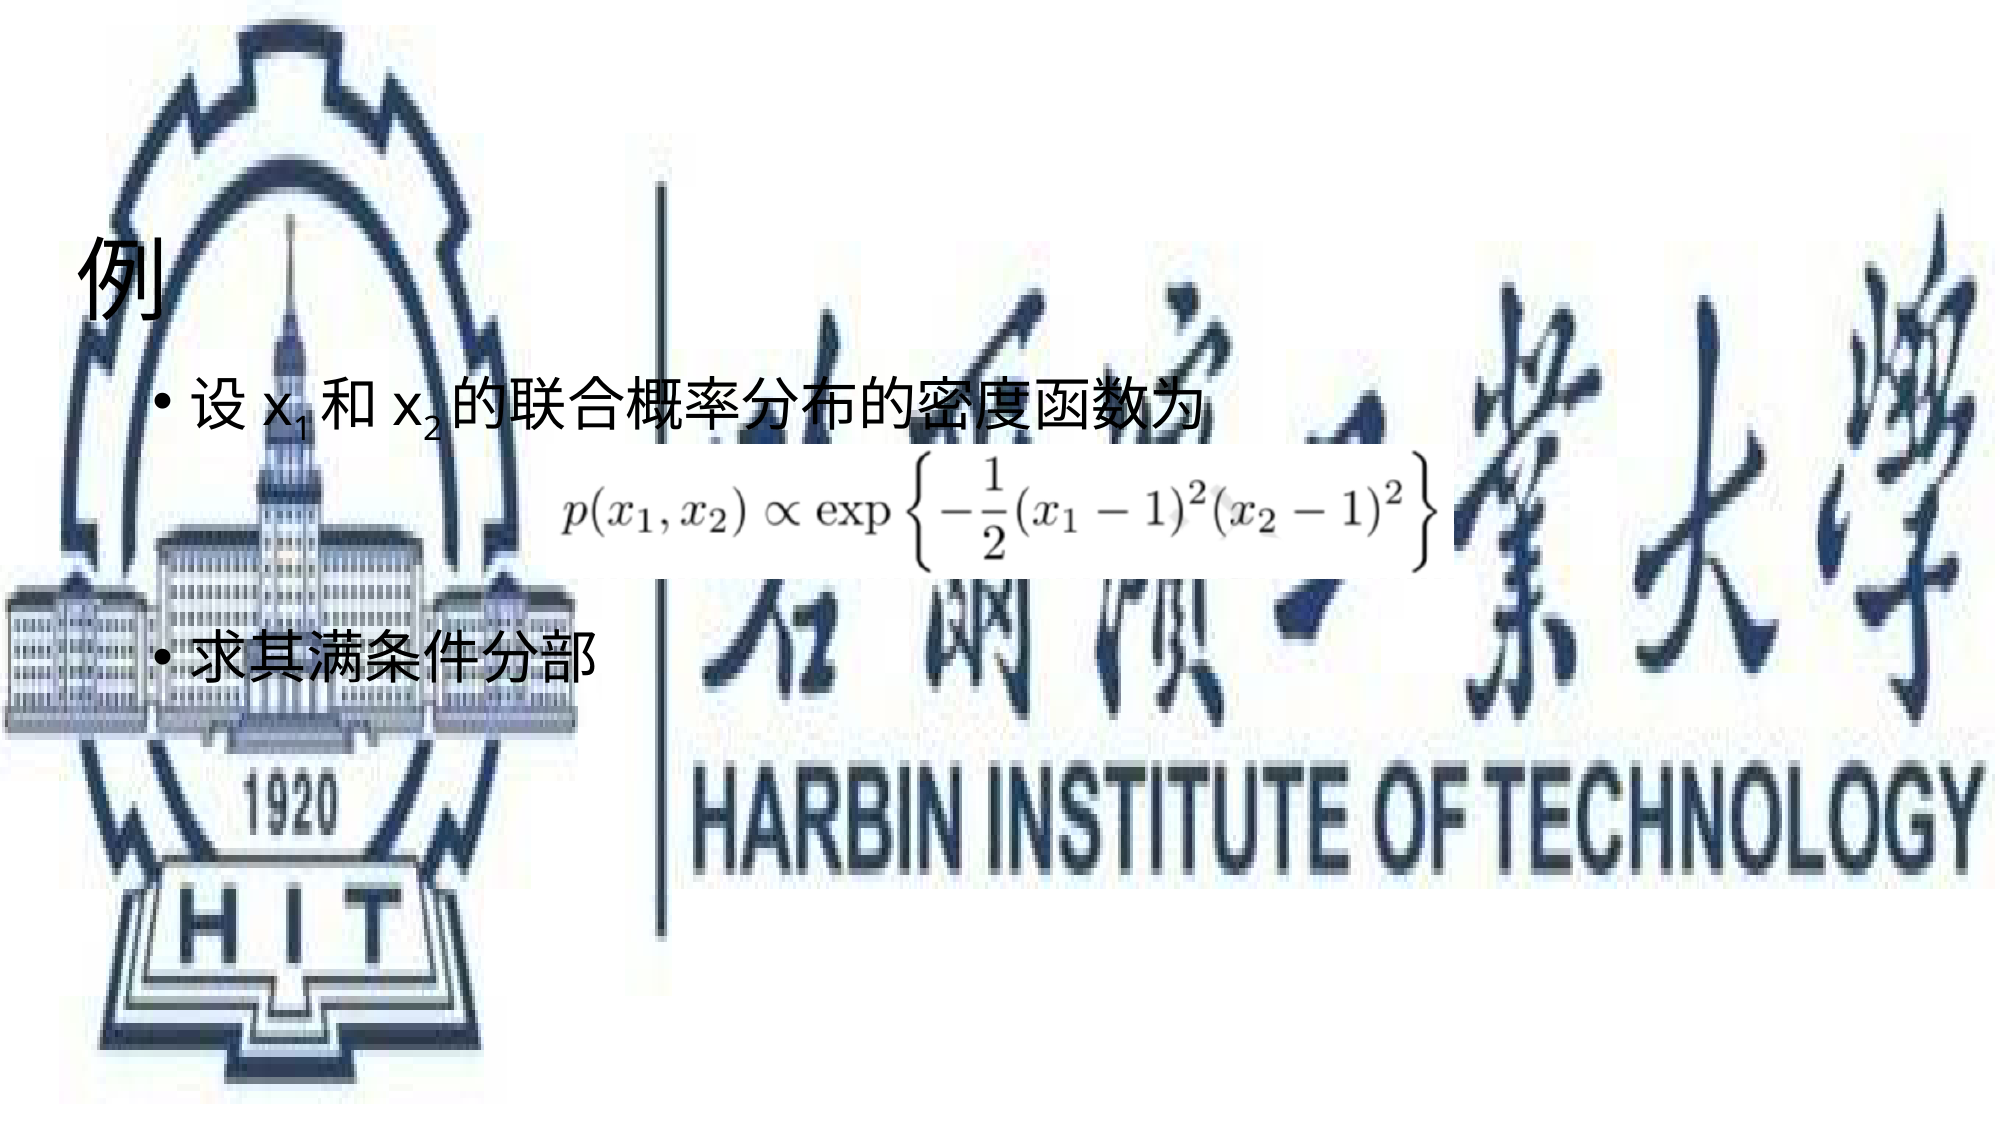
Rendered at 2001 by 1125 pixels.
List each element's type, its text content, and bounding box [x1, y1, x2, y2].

title 例 [61, 175, 1787, 393]
picture [0, 0, 2001, 1125]
list 设x1和x2的联合概率分布的密度函数为 求其满条件分部 [137, 360, 1863, 1075]
